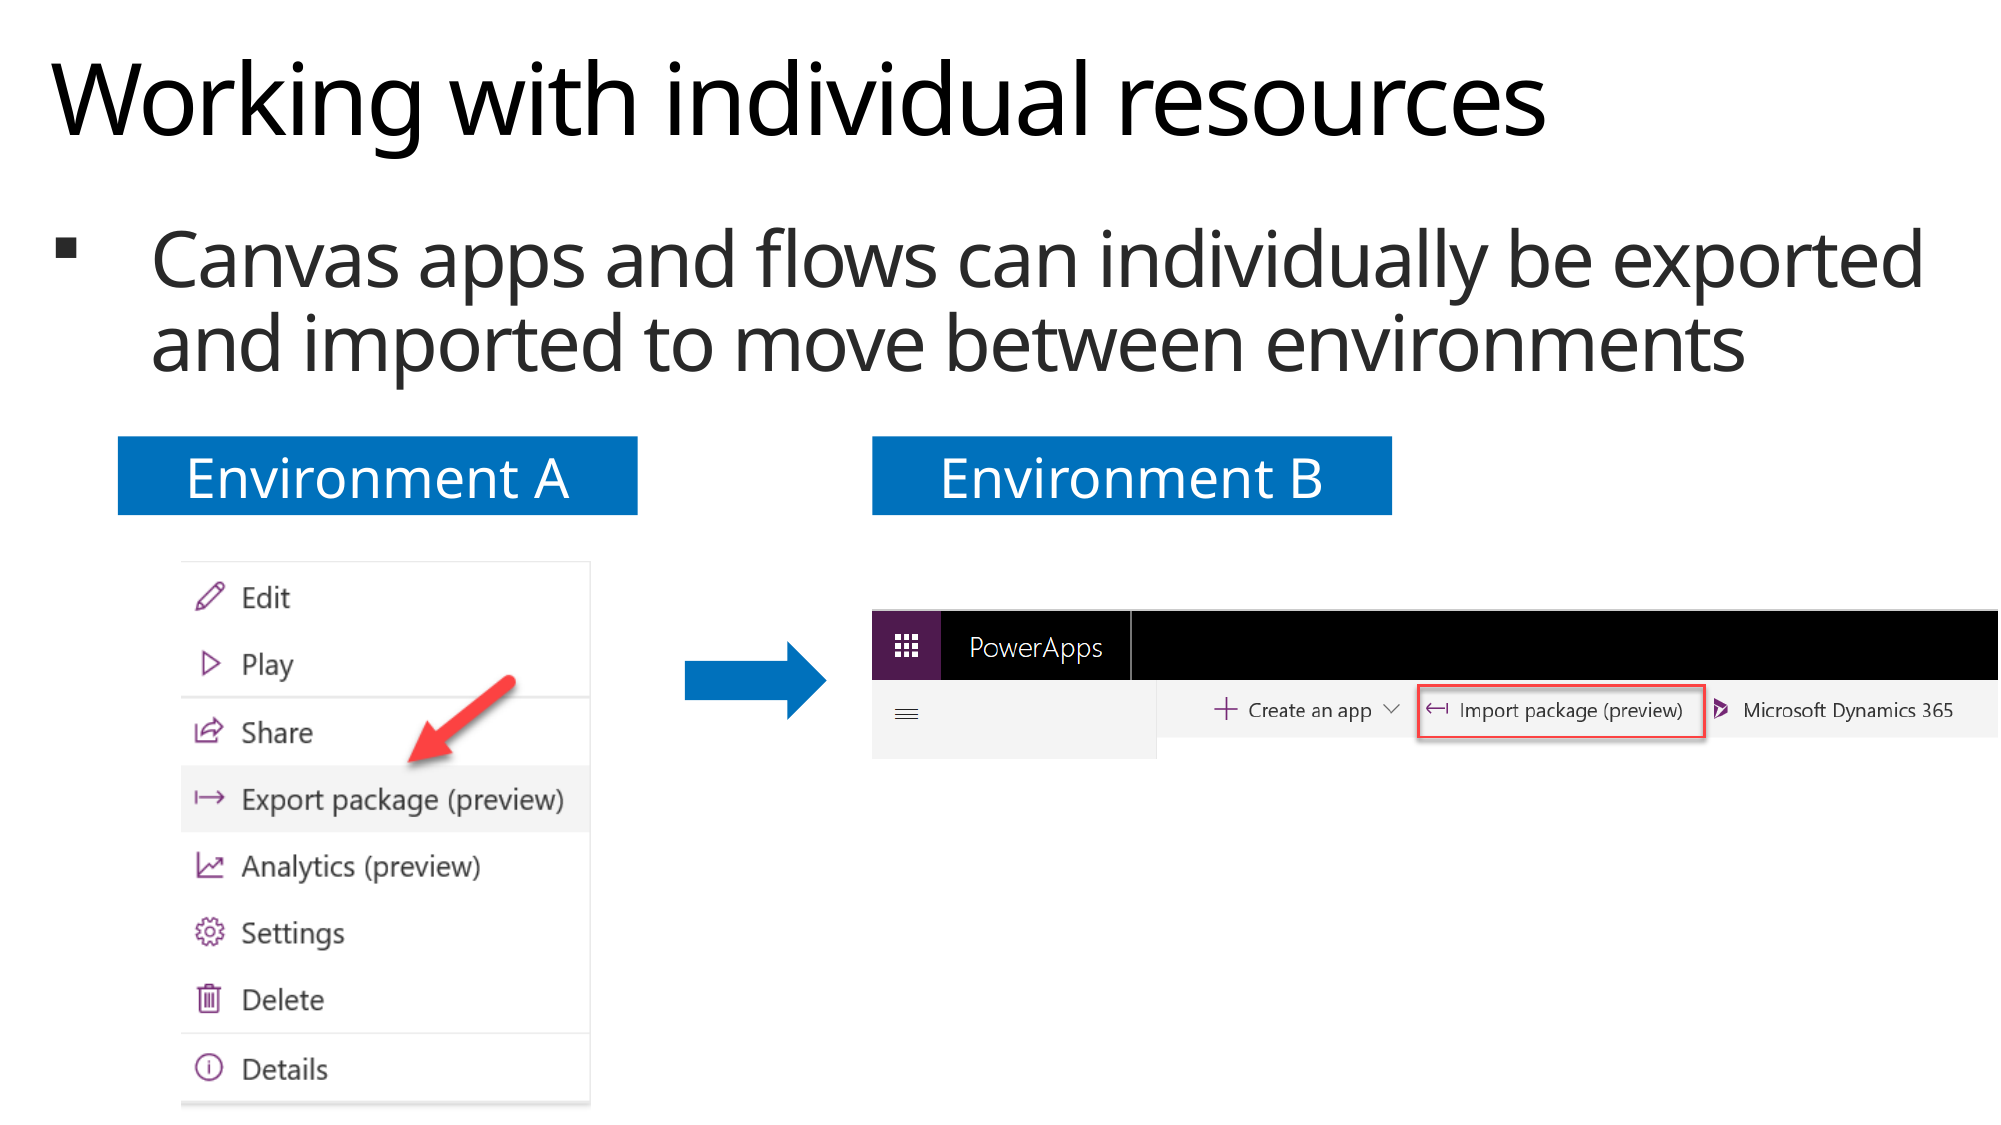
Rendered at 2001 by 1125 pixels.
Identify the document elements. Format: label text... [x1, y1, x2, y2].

title Working with individual resources [50, 37, 1950, 169]
picture [872, 609, 1998, 759]
text_box [682, 639, 829, 722]
list Canvas apps and flows can individually be exported and imported to move between environments [50, 219, 1950, 390]
text_box Environment A [116, 434, 640, 517]
text_box Environment B [870, 434, 1394, 517]
picture [180, 561, 591, 1113]
